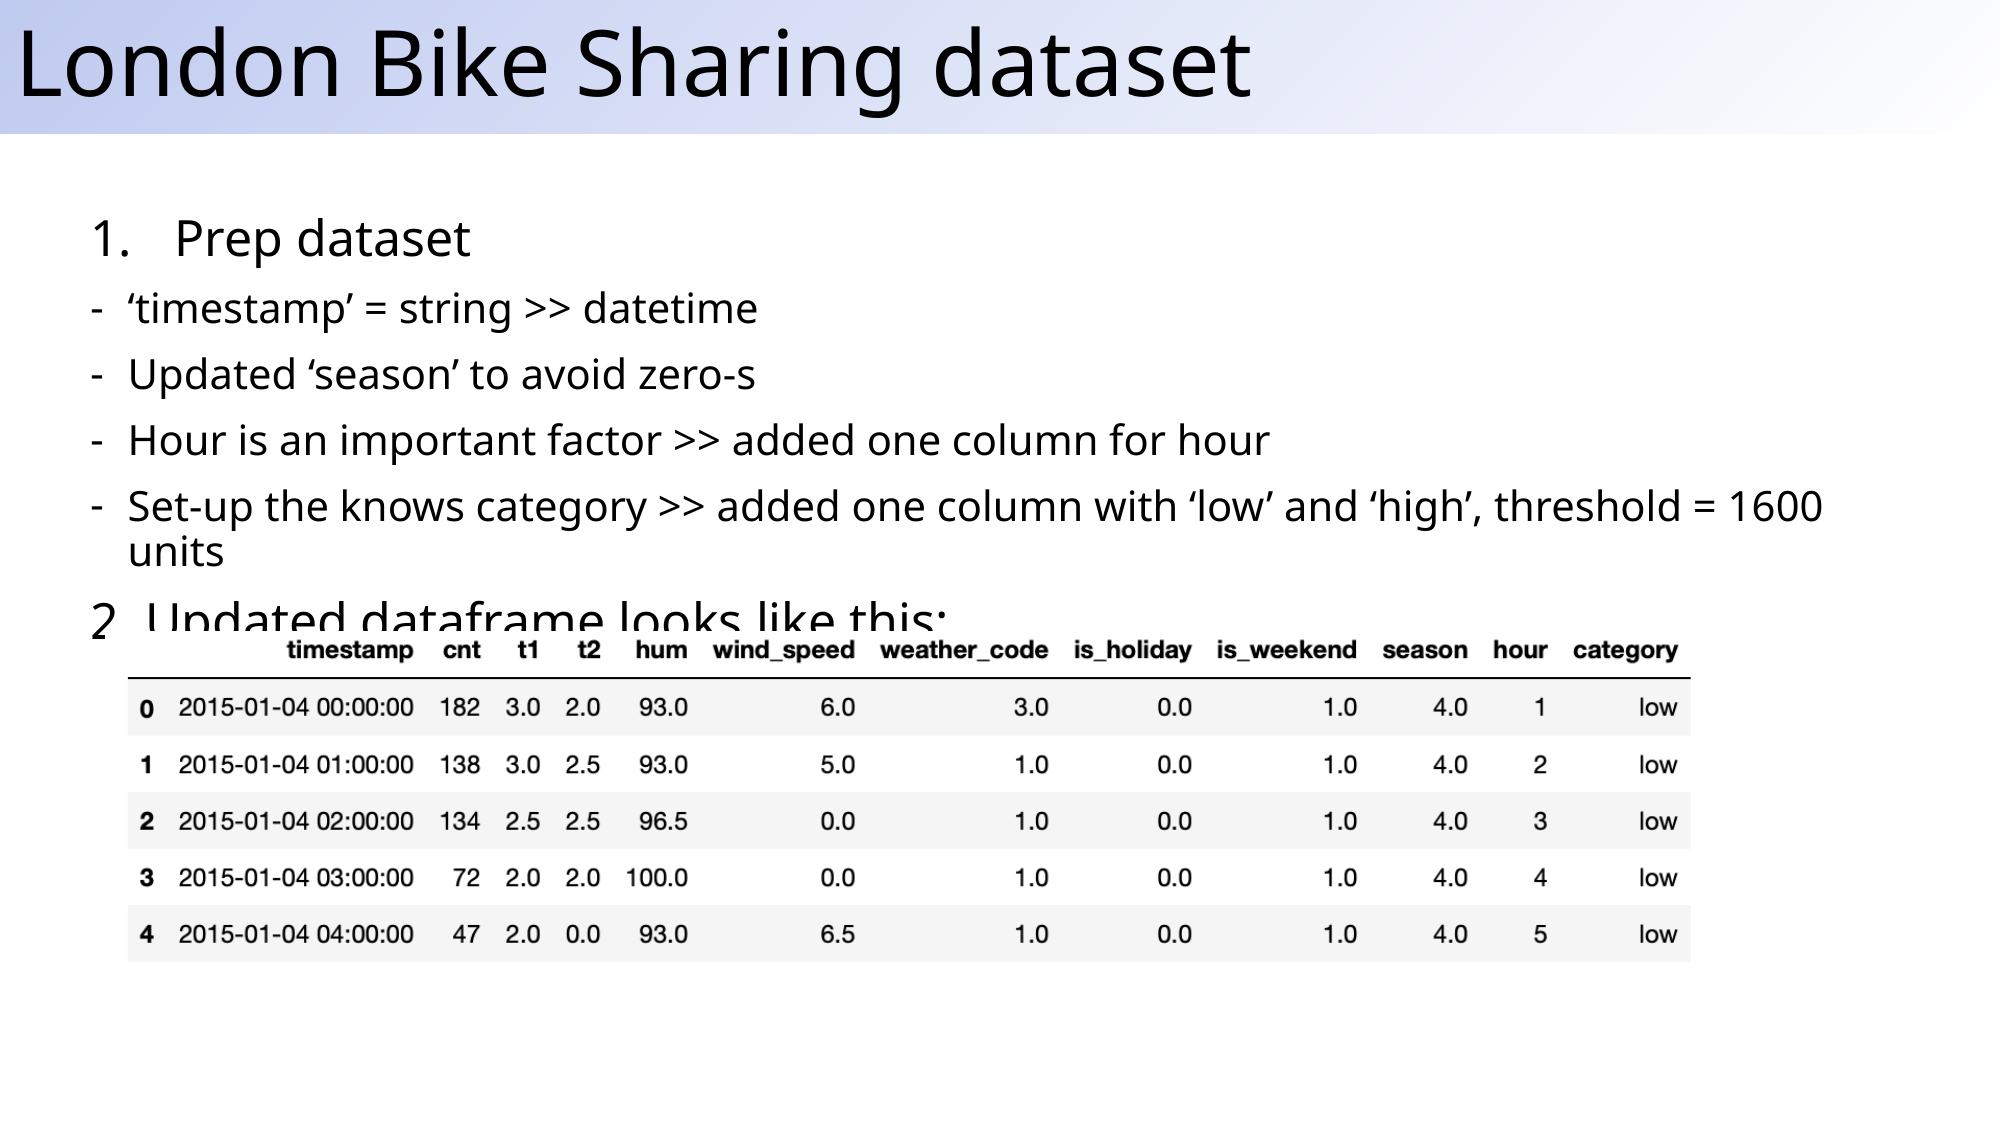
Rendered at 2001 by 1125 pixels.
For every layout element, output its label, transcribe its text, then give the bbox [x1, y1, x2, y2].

list Prep dataset ‘timestamp’ = string >> datetime Updated ‘season’ to avoid zero-s Hour is an important factor >> added one column for hour Set-up the knows category >> added one column with ‘low’ and ‘high’, threshold = 1600 units 2. Updated dataframe looks like this: [75, 205, 1943, 1058]
picture [105, 631, 1698, 970]
title London Bike Sharing dataset [0, 0, 2000, 134]
